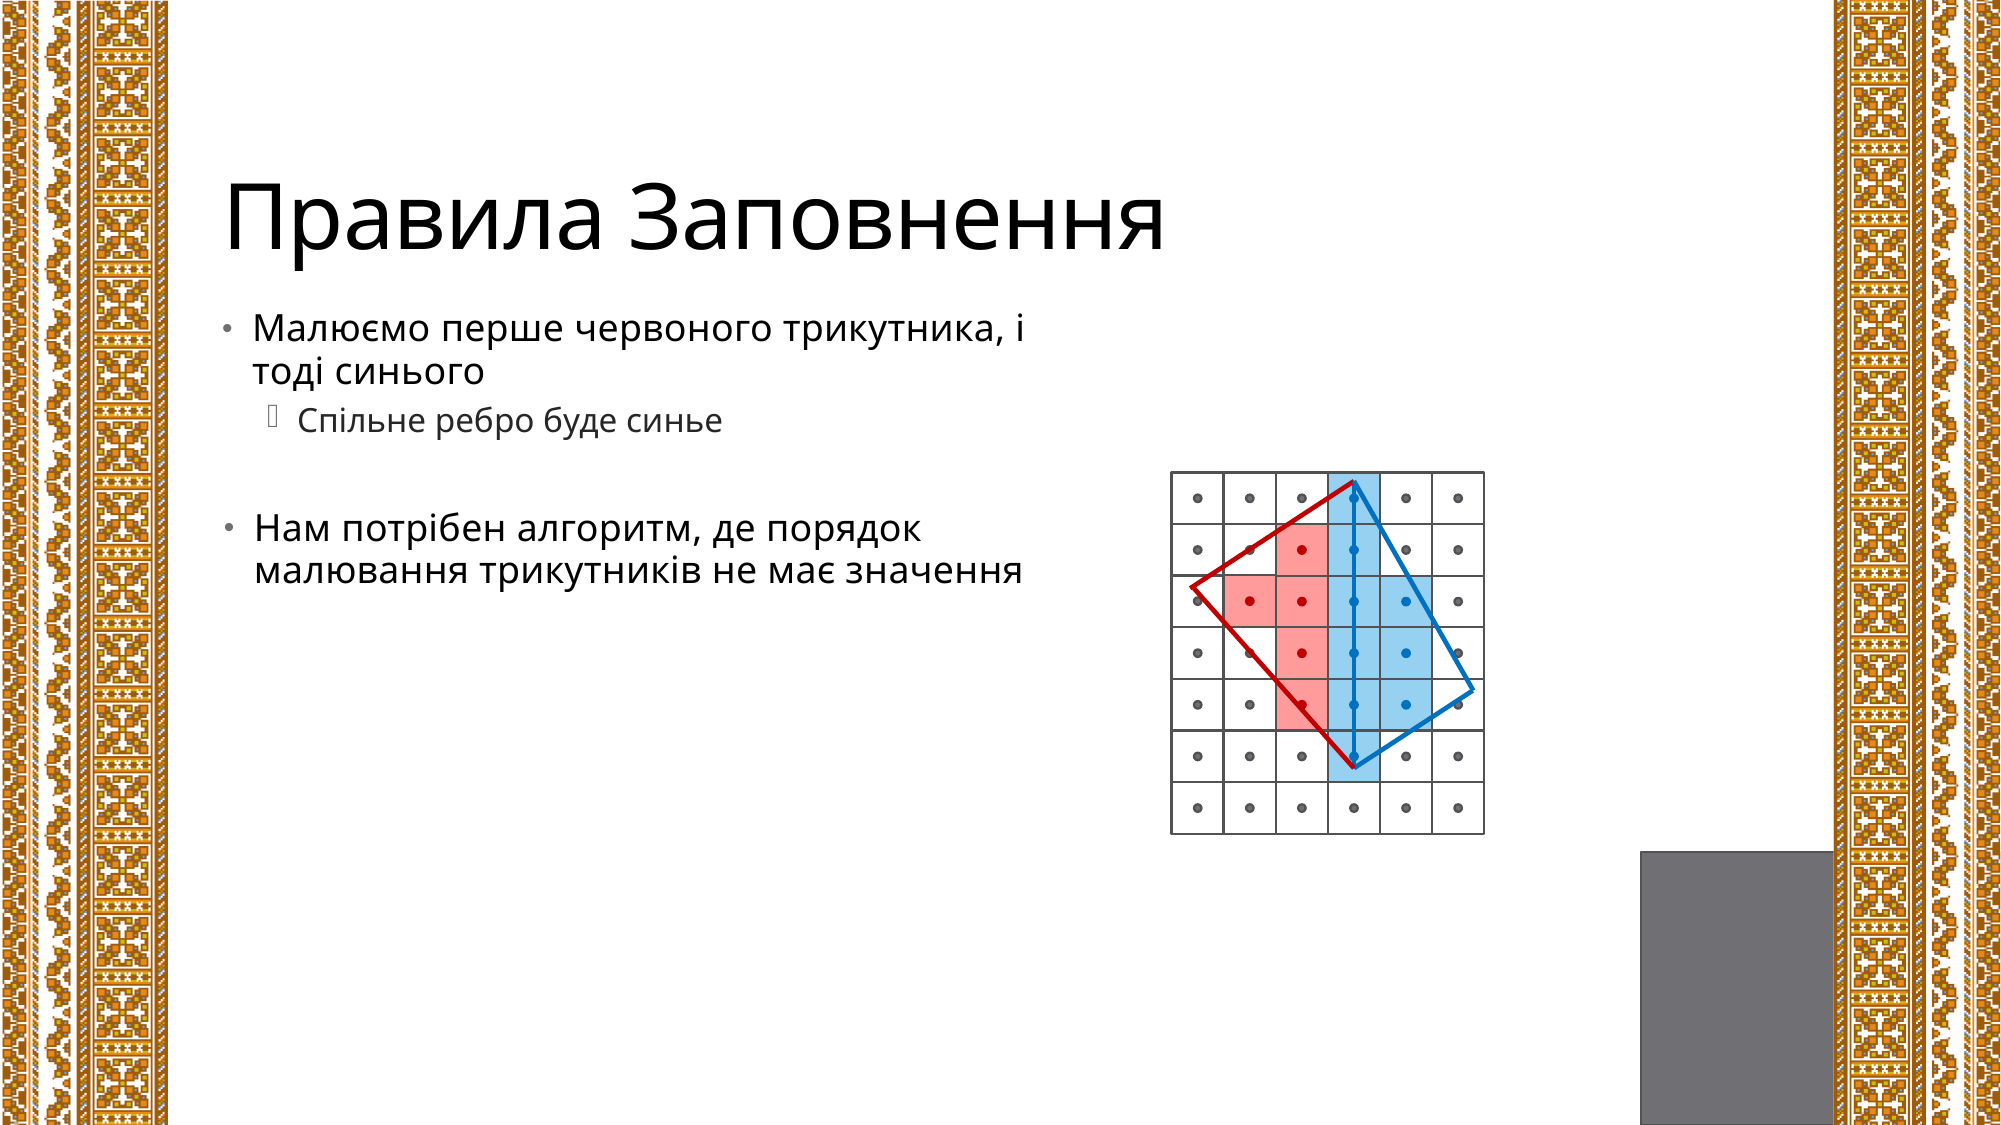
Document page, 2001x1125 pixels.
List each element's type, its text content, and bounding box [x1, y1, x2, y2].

text_box Нам потрібен алгоритм, де порядок малювання трикутників не має значення [208, 499, 1070, 818]
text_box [1189, 480, 1349, 586]
text_box [1329, 777, 1381, 781]
text_box [1381, 781, 1431, 835]
text_box [1170, 471, 1223, 523]
text_box [1480, 575, 1485, 626]
text_box [1275, 783, 1327, 835]
picture [1, 2, 168, 1124]
text_box [1401, 803, 1411, 813]
text_box [1480, 523, 1485, 575]
picture [1834, 1, 2001, 1124]
text_box [1170, 729, 1223, 783]
list Малюємо перше червоного трикутника, і тоді синього Спільне ребро буде синье [206, 299, 1068, 503]
text_box [1275, 471, 1327, 476]
text_box [1244, 803, 1255, 813]
text_box [1170, 523, 1183, 574]
text_box [1381, 471, 1431, 476]
text_box [1192, 803, 1203, 813]
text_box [1360, 690, 1473, 769]
text_box [1431, 783, 1485, 835]
text_box [1431, 471, 1485, 523]
text_box [1480, 678, 1485, 729]
title Правила Заповнення [206, 60, 1797, 278]
text_box [1453, 803, 1464, 813]
text_box [1349, 803, 1359, 813]
text_box [1223, 777, 1275, 783]
text_box [1480, 626, 1485, 678]
text_box [1170, 574, 1186, 626]
text_box [1327, 471, 1381, 476]
text_box [1327, 781, 1381, 835]
text_box [1297, 803, 1307, 813]
text_box [1275, 777, 1329, 783]
text_box [1381, 777, 1431, 781]
text_box [1170, 783, 1223, 835]
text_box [1193, 587, 1355, 769]
text_box [1170, 626, 1186, 678]
text_box [1170, 678, 1186, 729]
text_box [1223, 471, 1275, 476]
text_box [1223, 783, 1275, 835]
text_box [1431, 729, 1485, 783]
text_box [1353, 480, 1474, 686]
